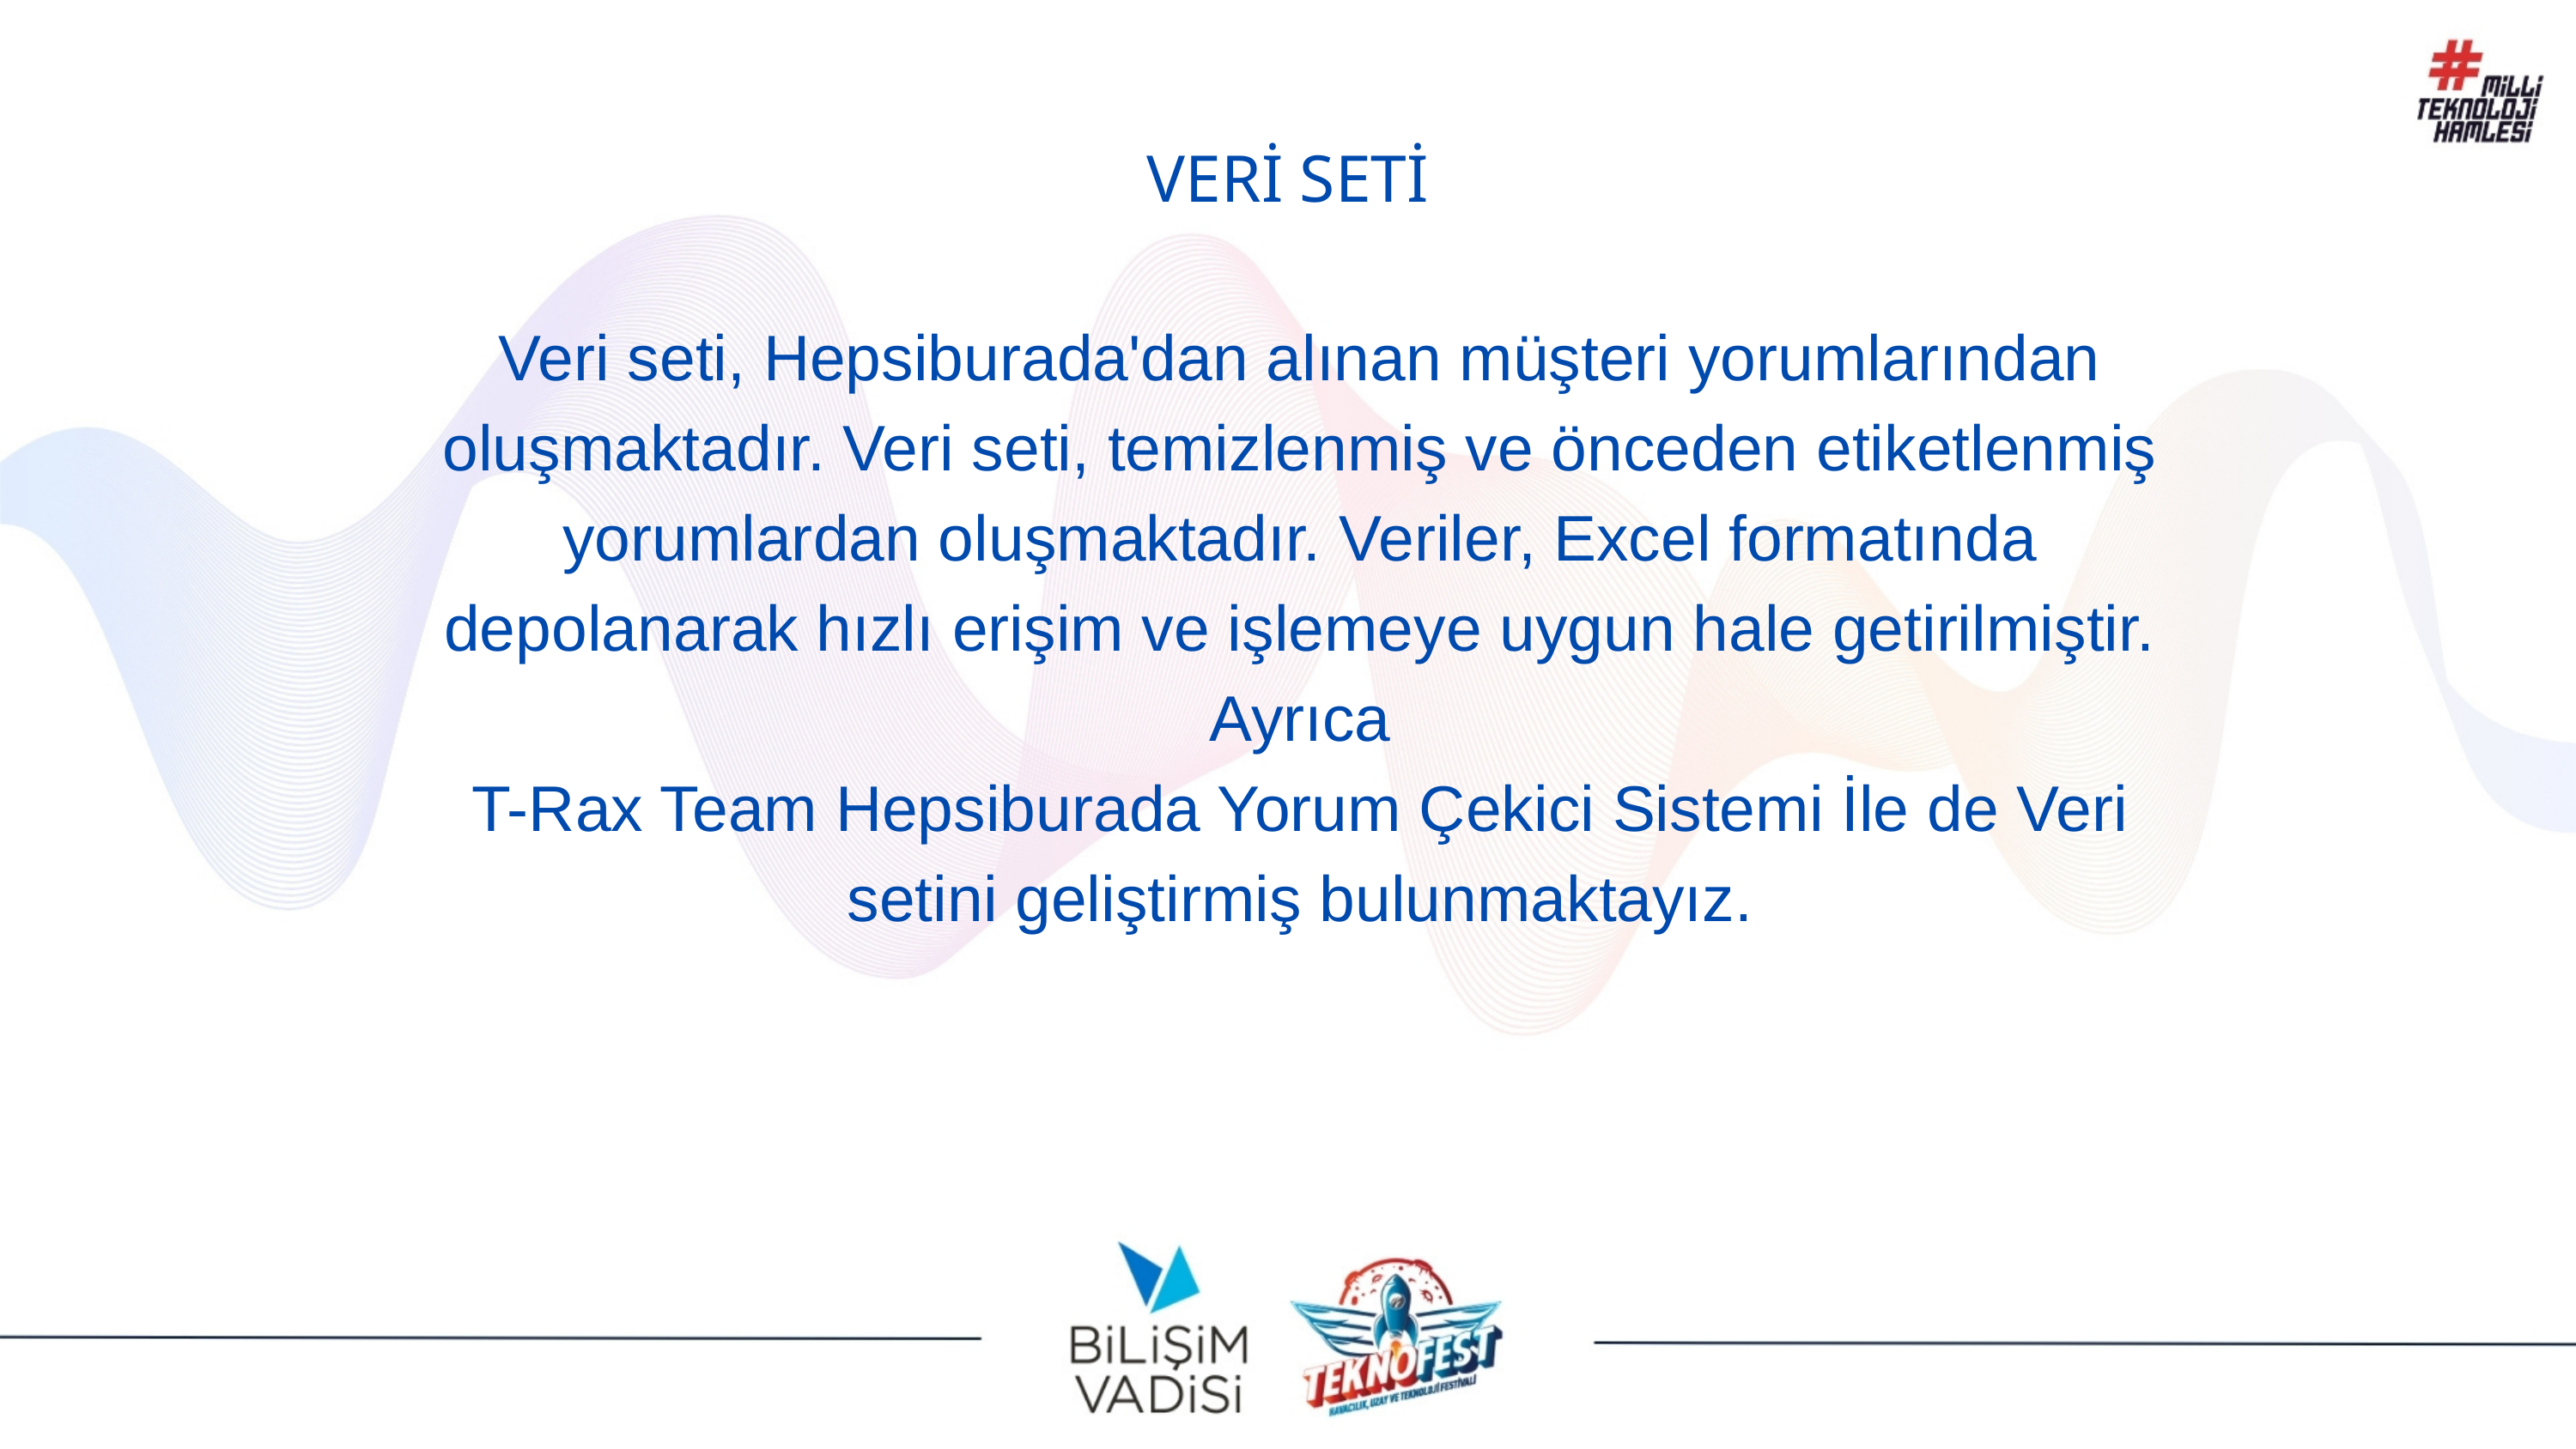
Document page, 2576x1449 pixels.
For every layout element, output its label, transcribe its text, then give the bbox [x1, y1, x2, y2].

text_box Veri seti, Hepsiburada'dan alınan müşteri yorumlarından oluşmaktadır. Veri seti, temizlenmiş ve önceden etiketlenmiş yorumlardan oluşmaktadır. Veriler, Excel formatında depolanarak hızlı erişim ve işlemeye uygun hale getirilmiştir. Ayrıca T-Rax Team Hepsiburada Yorum Çekici Sistemi İle de Veri setini geliştirmiş bulunmaktayız. [414, 303, 2186, 935]
text_box [0, 0, 2576, 1449]
text_box VERİ SETİ [1094, 124, 1482, 215]
